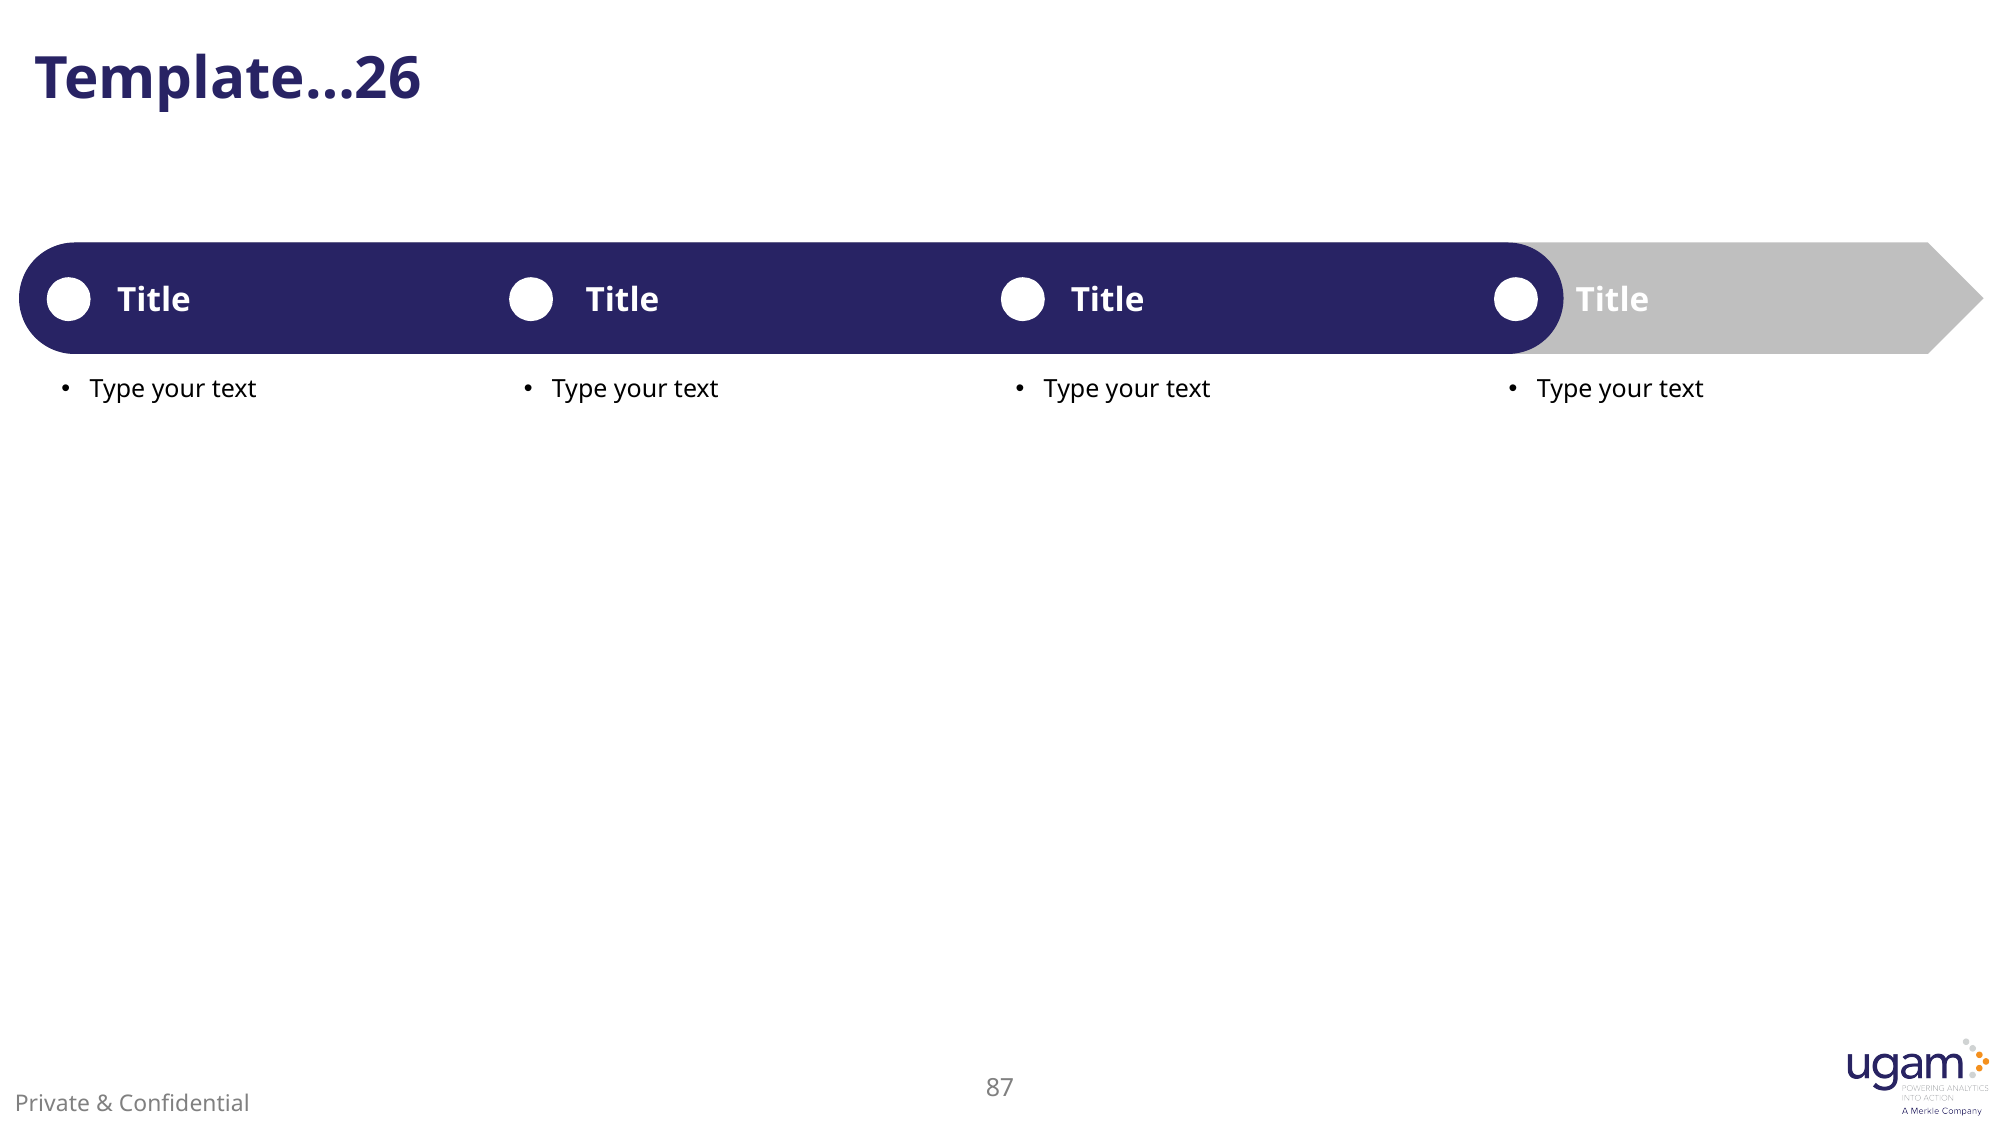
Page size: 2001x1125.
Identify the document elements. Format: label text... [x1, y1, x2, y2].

text_box [508, 276, 555, 323]
text_box [45, 276, 92, 323]
text_box [999, 276, 1046, 323]
text_box Title [570, 270, 675, 326]
text_box [1516, 242, 1984, 354]
text_box Type your text [1493, 365, 1957, 411]
text_box Title [102, 270, 206, 326]
text_box Type your text [46, 365, 509, 411]
text_box Title [1056, 270, 1160, 326]
text_box Title [1560, 270, 1665, 326]
text_box [1492, 276, 1539, 323]
text_box Type your text [509, 365, 972, 411]
picture [1847, 1038, 1990, 1116]
text_box Type your text [1000, 365, 1464, 411]
text_box [19, 242, 1560, 354]
title Template…26 [0, 1, 2000, 158]
